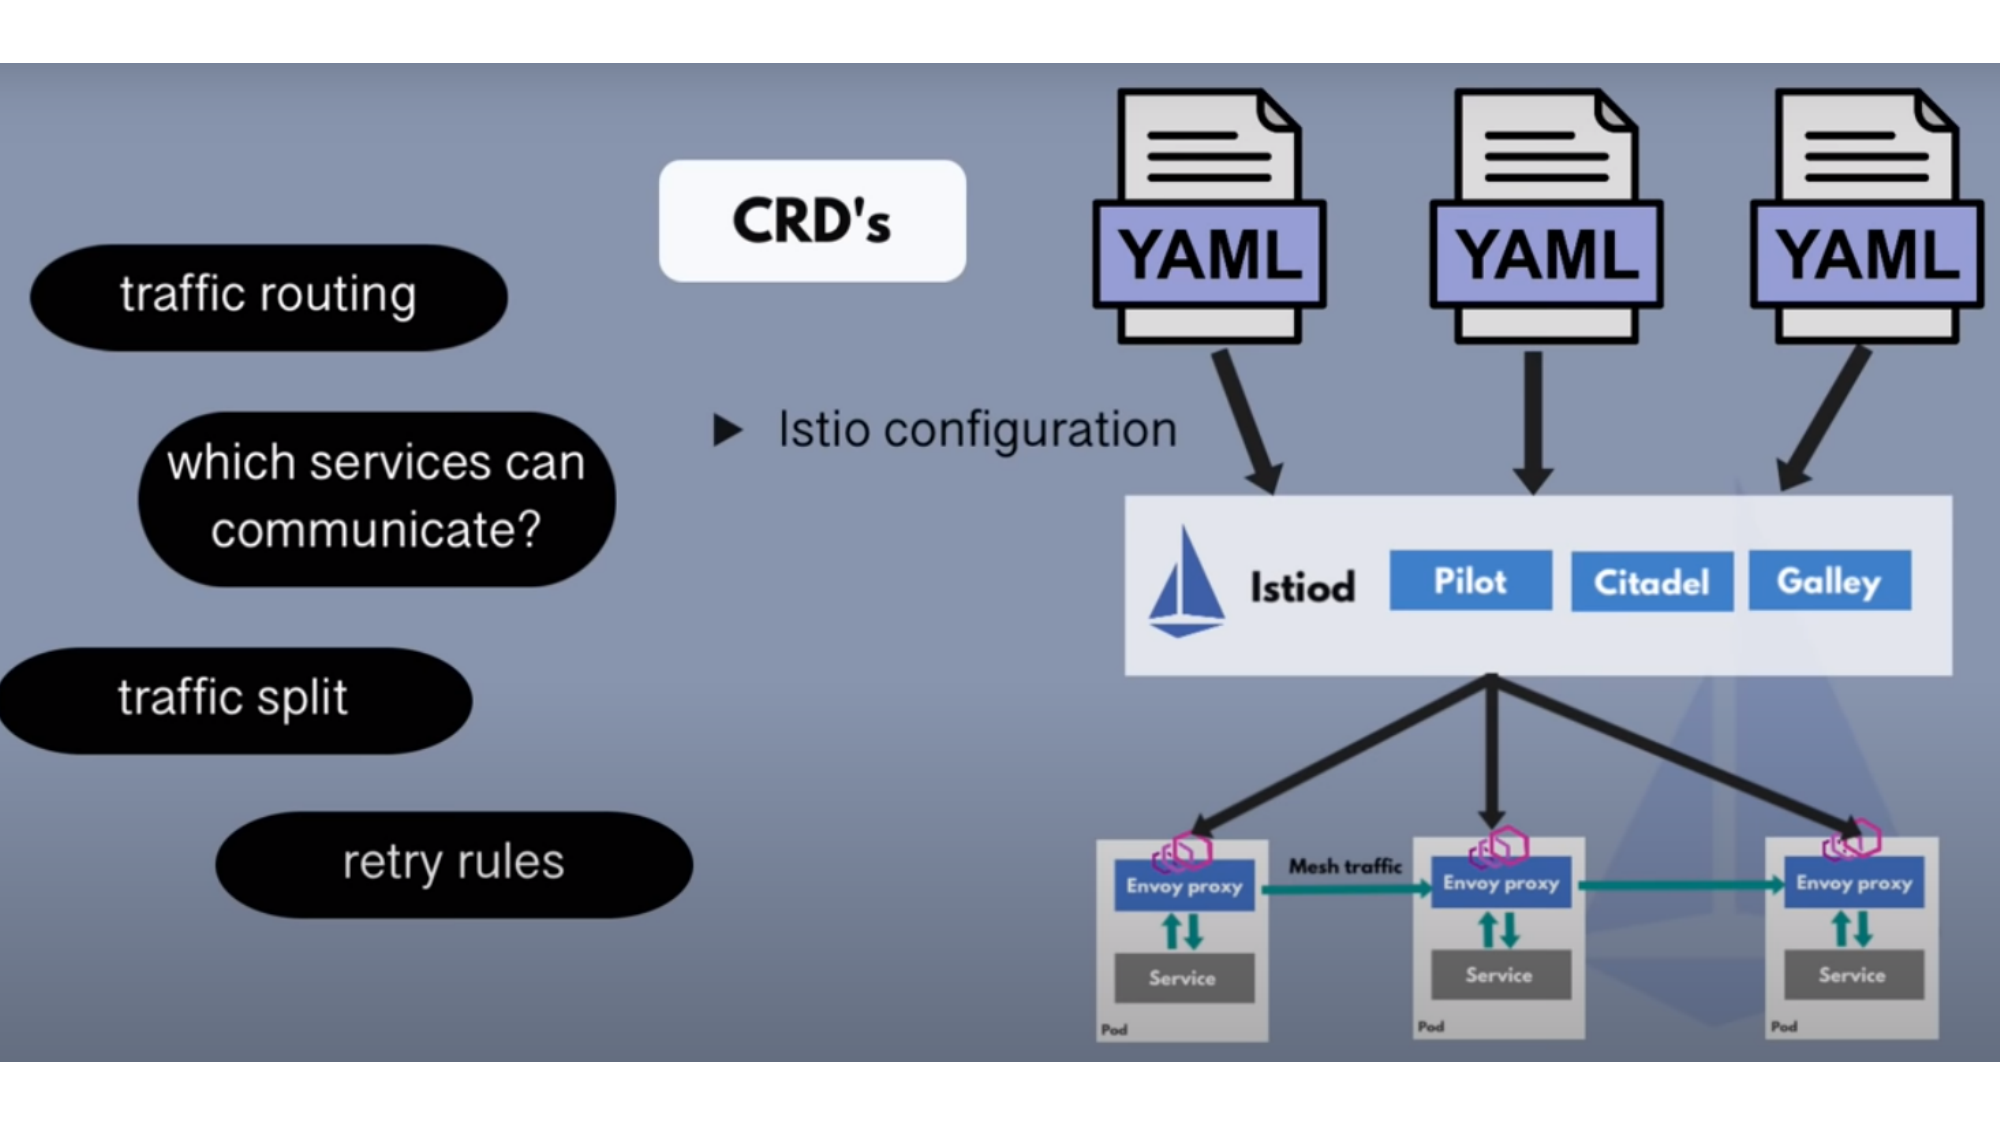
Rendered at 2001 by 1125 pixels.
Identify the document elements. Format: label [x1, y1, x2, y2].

picture [0, 63, 2000, 1062]
